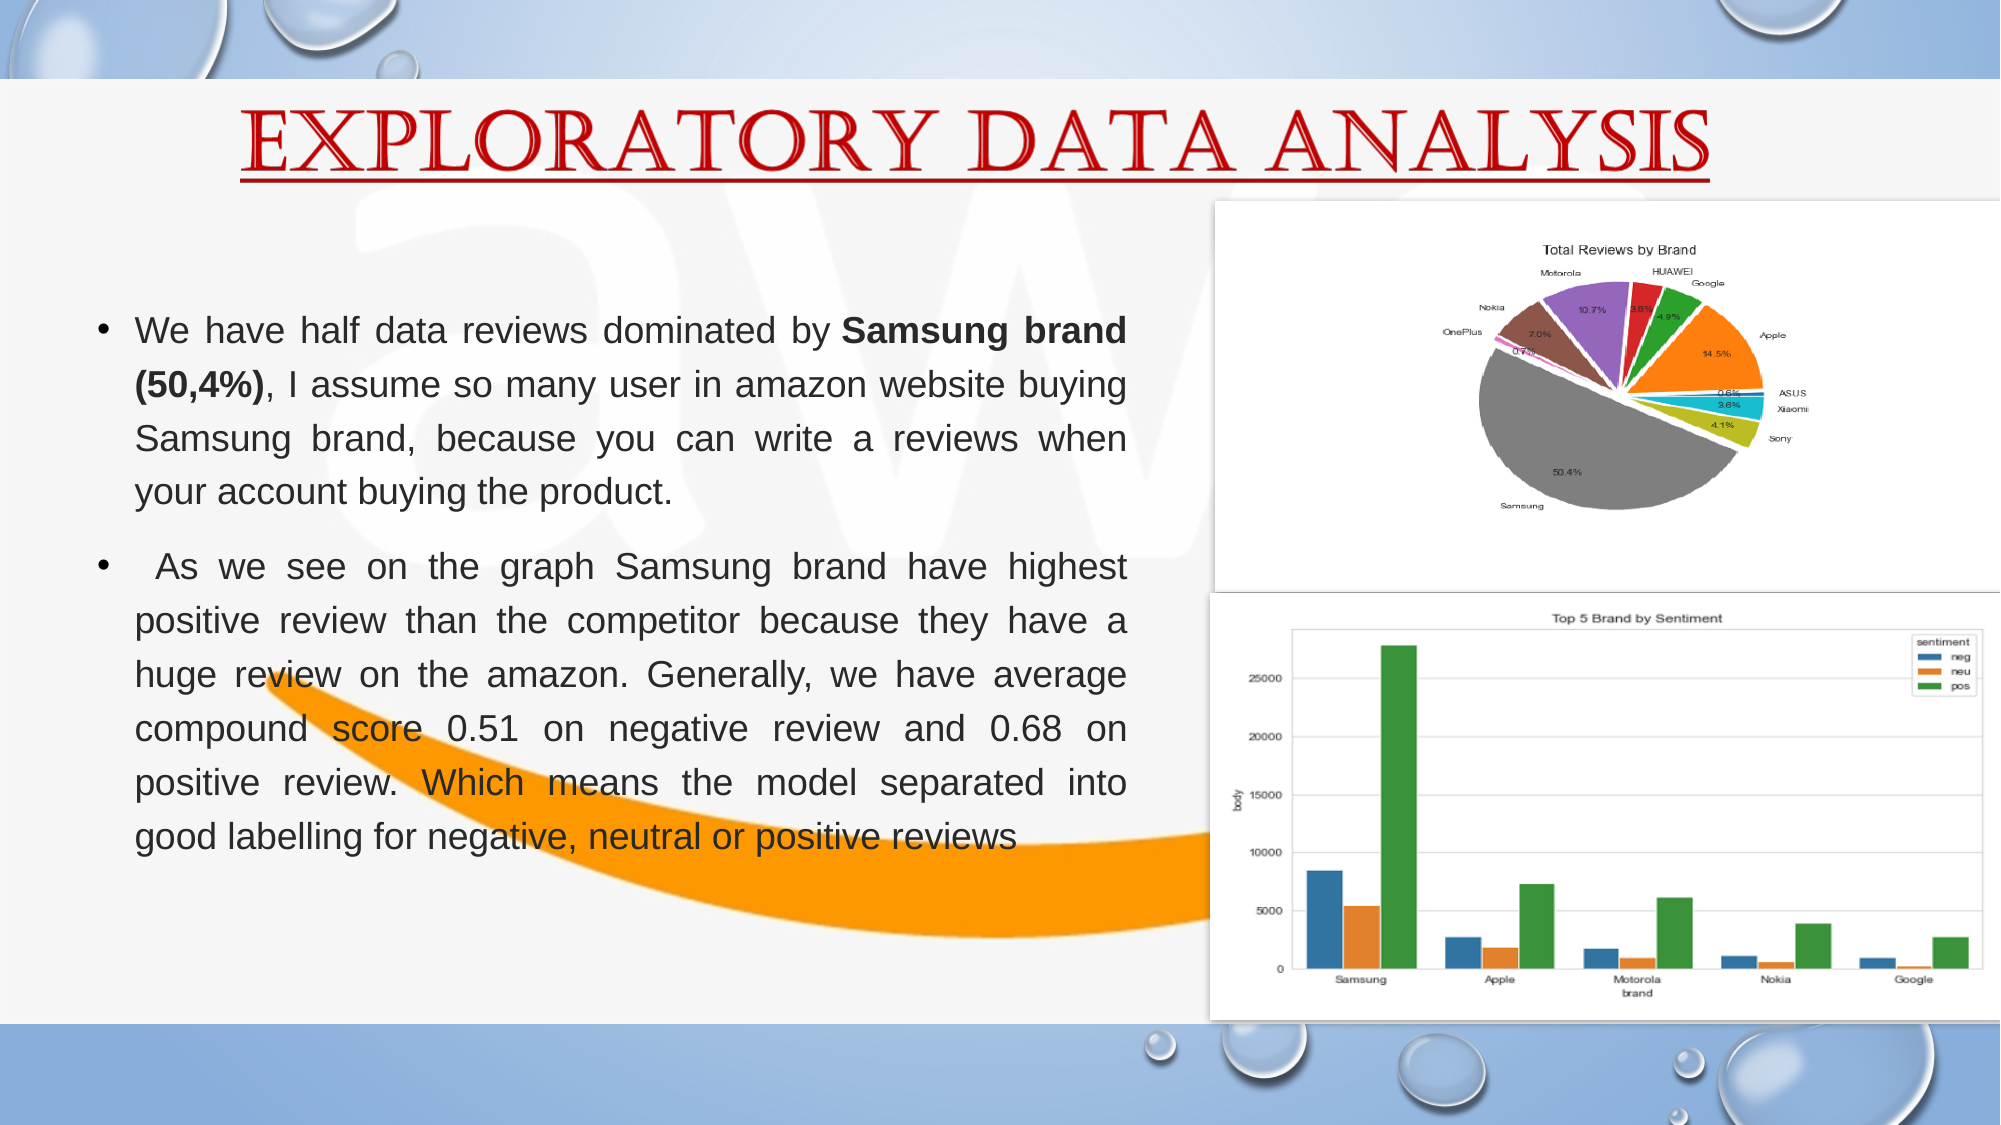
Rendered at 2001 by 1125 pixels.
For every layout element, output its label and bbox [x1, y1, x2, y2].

picture [1224, 606, 1992, 1007]
list [0, 79, 2000, 1024]
picture [0, 1024, 2000, 1125]
picture [0, 0, 2000, 579]
